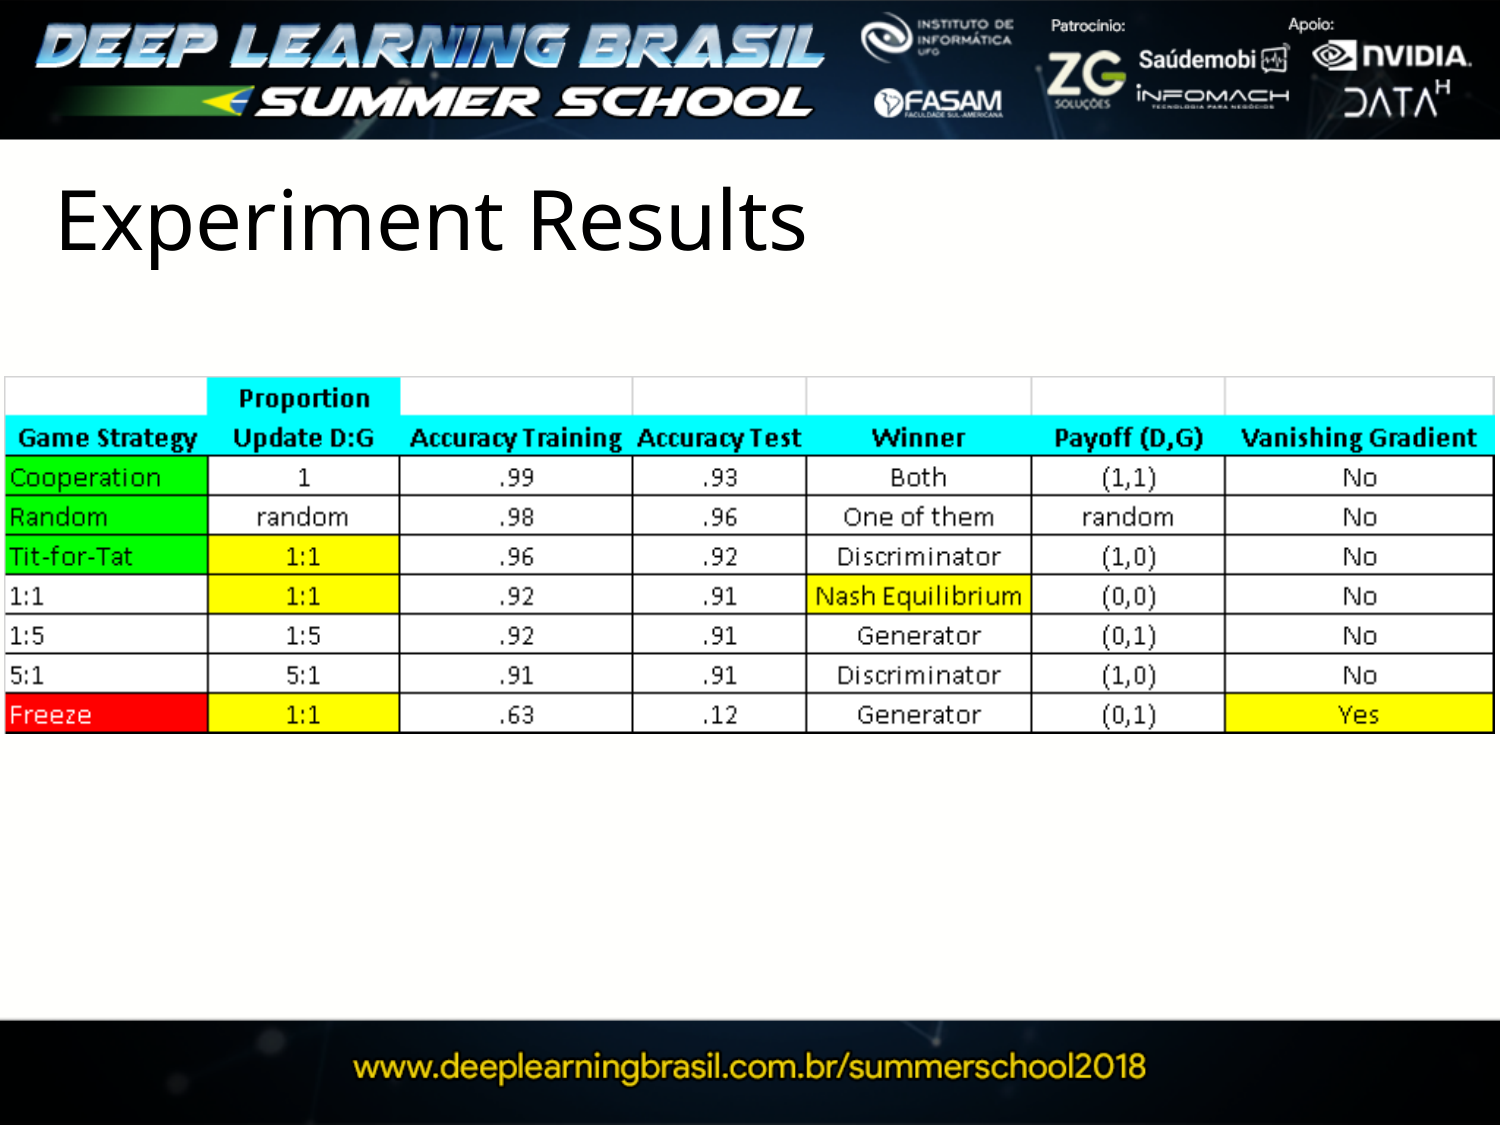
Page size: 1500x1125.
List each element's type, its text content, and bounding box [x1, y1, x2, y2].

title Experiment Results [39, 154, 1457, 294]
picture [0, 0, 1500, 1125]
